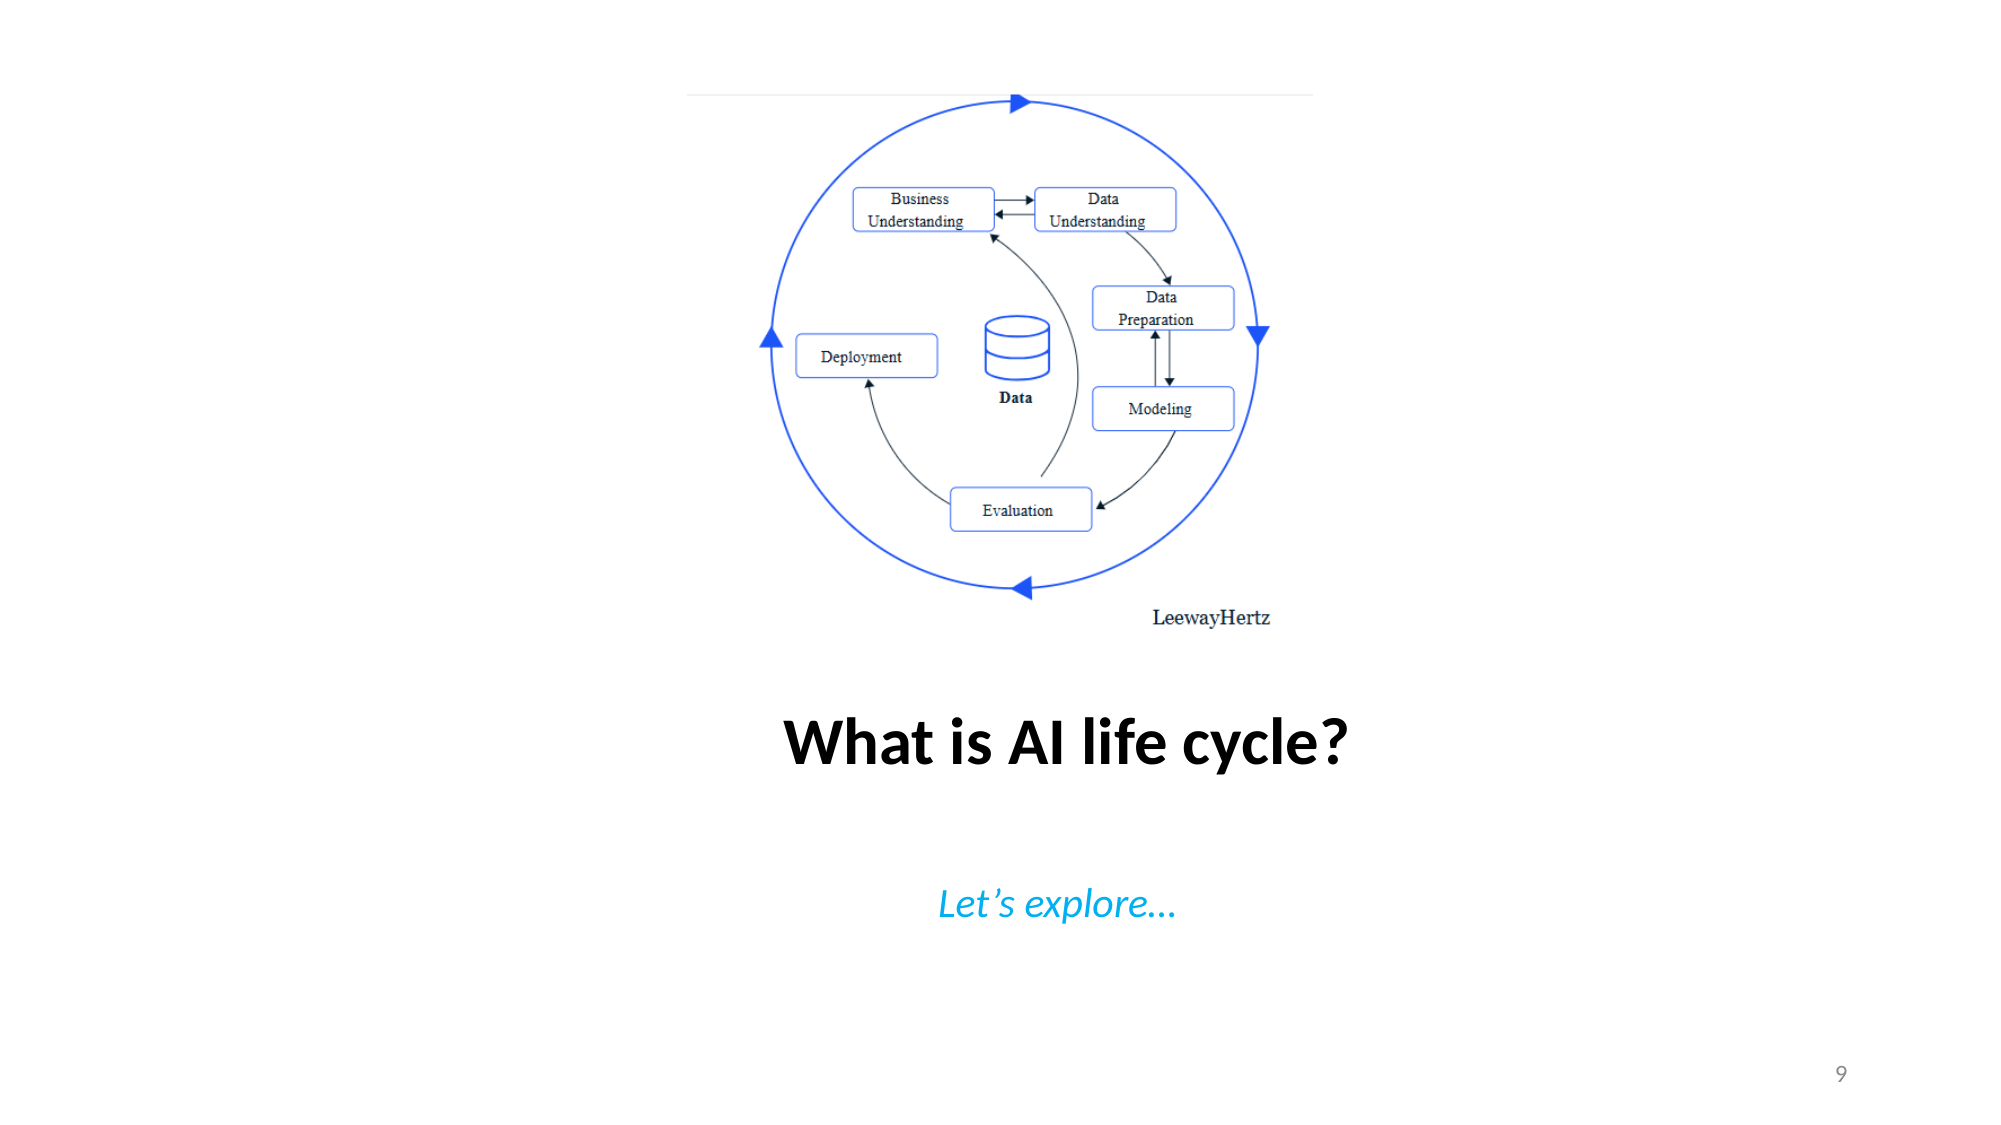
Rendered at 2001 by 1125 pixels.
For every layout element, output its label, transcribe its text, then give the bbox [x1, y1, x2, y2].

text_box What is AI life cycle? [768, 690, 1378, 831]
slide_number 9 [1412, 1042, 1863, 1103]
text_box Let’s explore… [923, 868, 1208, 933]
picture [687, 81, 1313, 638]
